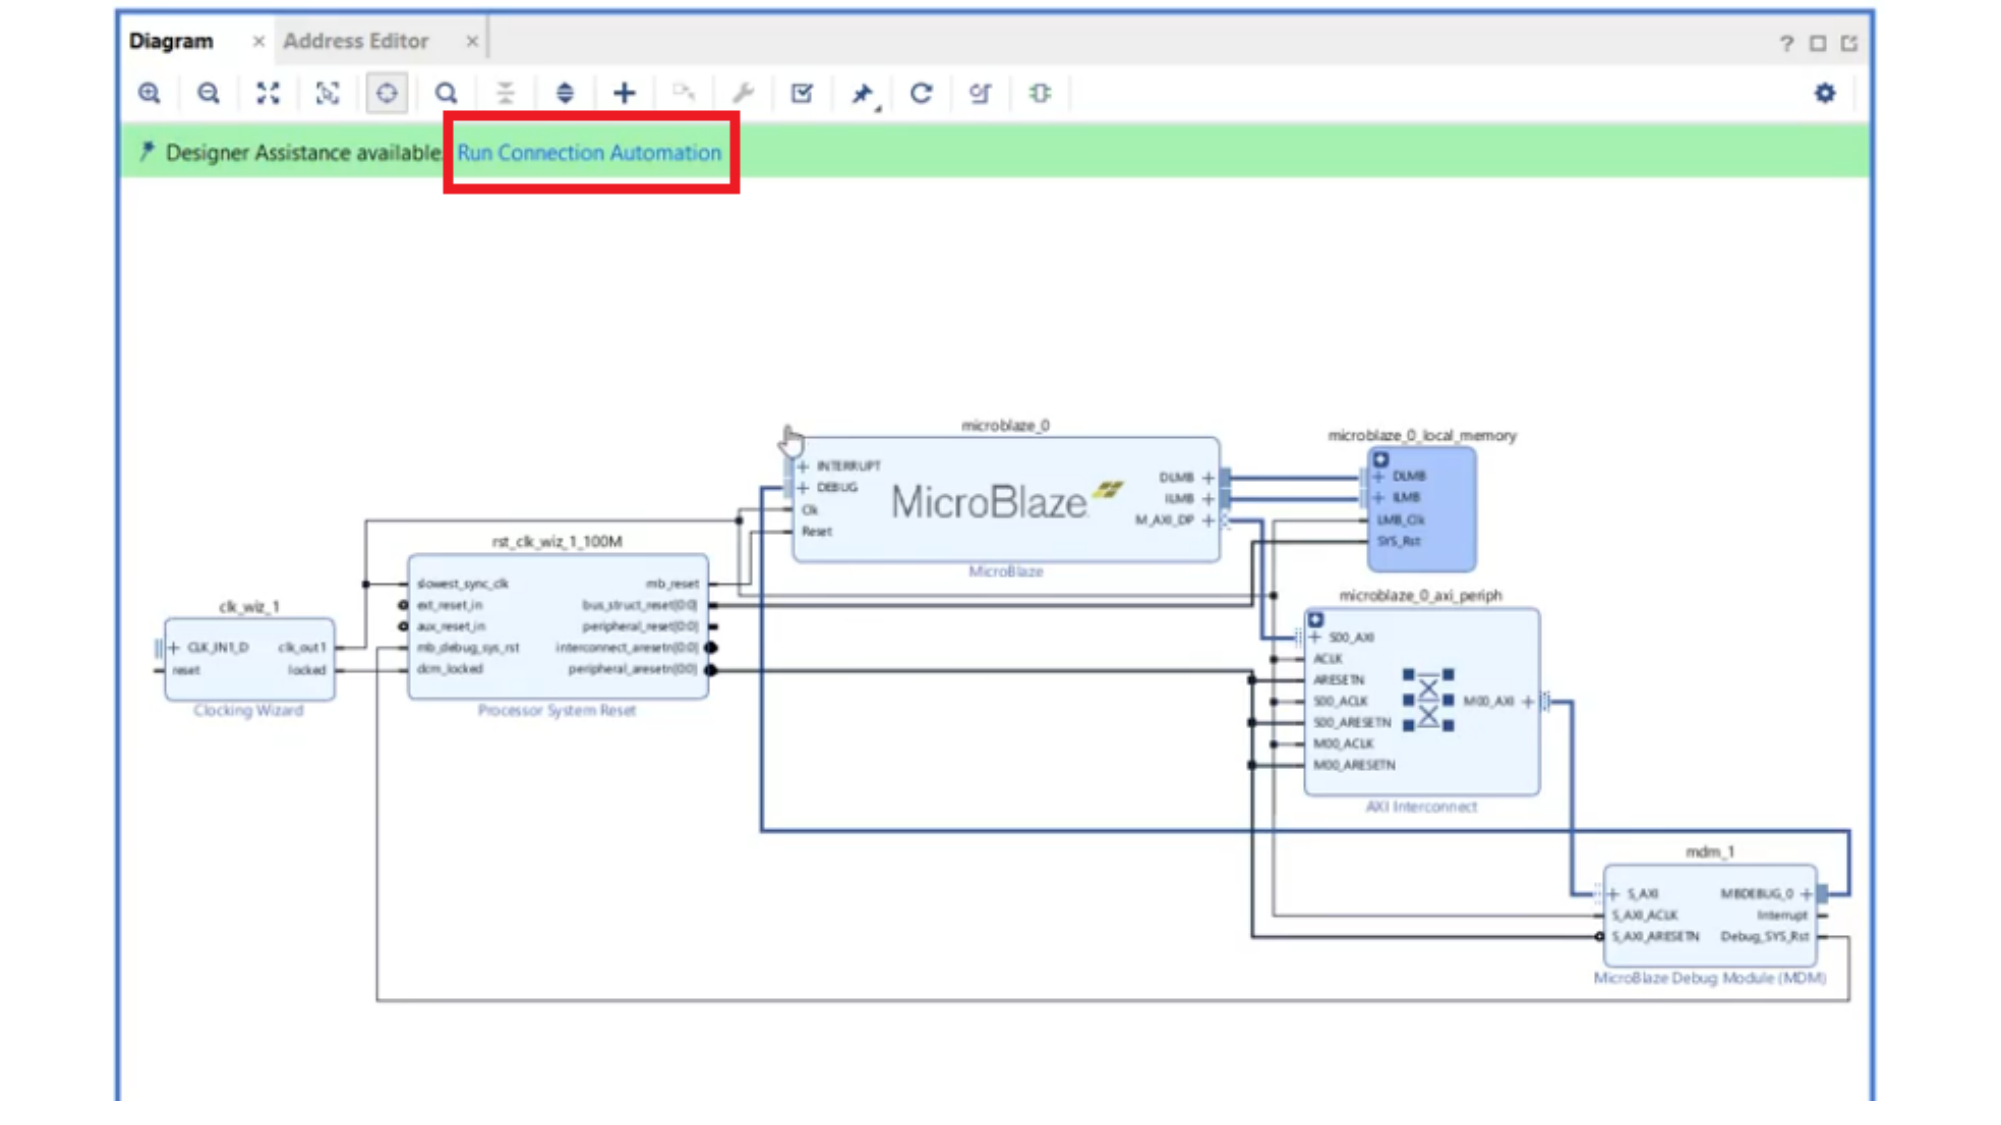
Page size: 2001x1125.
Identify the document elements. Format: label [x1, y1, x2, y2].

picture [111, 0, 1886, 1101]
